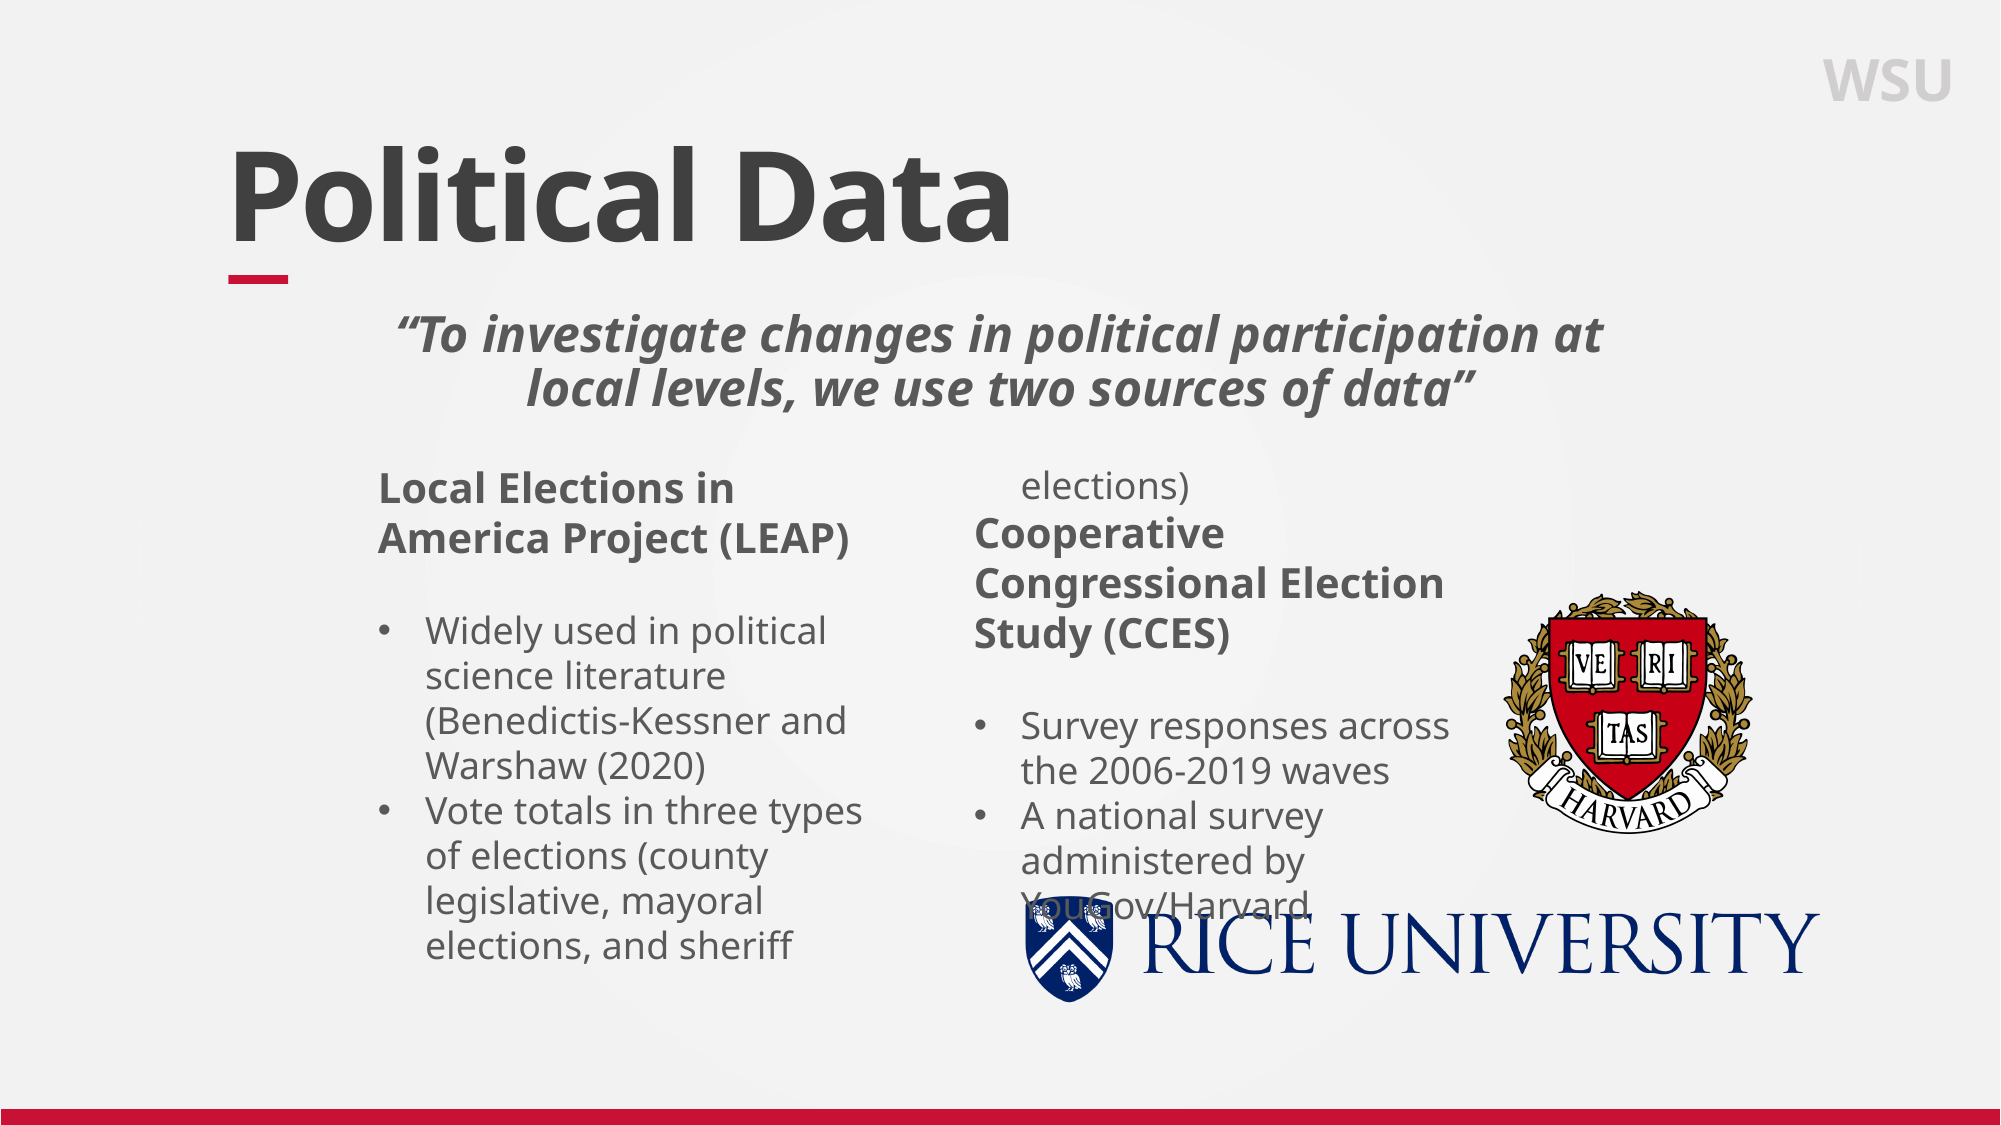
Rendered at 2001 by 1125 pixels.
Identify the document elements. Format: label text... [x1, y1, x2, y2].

picture [1016, 893, 1838, 1011]
text_box WSU [1808, 35, 1971, 121]
text_box “To investigate changes in political participation at local levels, we use two sources of data” [371, 301, 1628, 434]
title Political Data [225, 69, 1809, 276]
picture [1492, 580, 1764, 845]
text_box Local Elections in America Project (LEAP) Widely used in political science literature (Benedictis-Kessner and Warshaw (2020) Vote totals in three types of elections (county legislative, mayoral elections, and sheriff elections) Cooperative Congressional Election Study (CCES) Survey responses across the 2006-2019 waves A national survey administered by YouGov/Harvard [288, 454, 1510, 979]
text_box [227, 275, 289, 284]
text_box [0, 1109, 2000, 1125]
